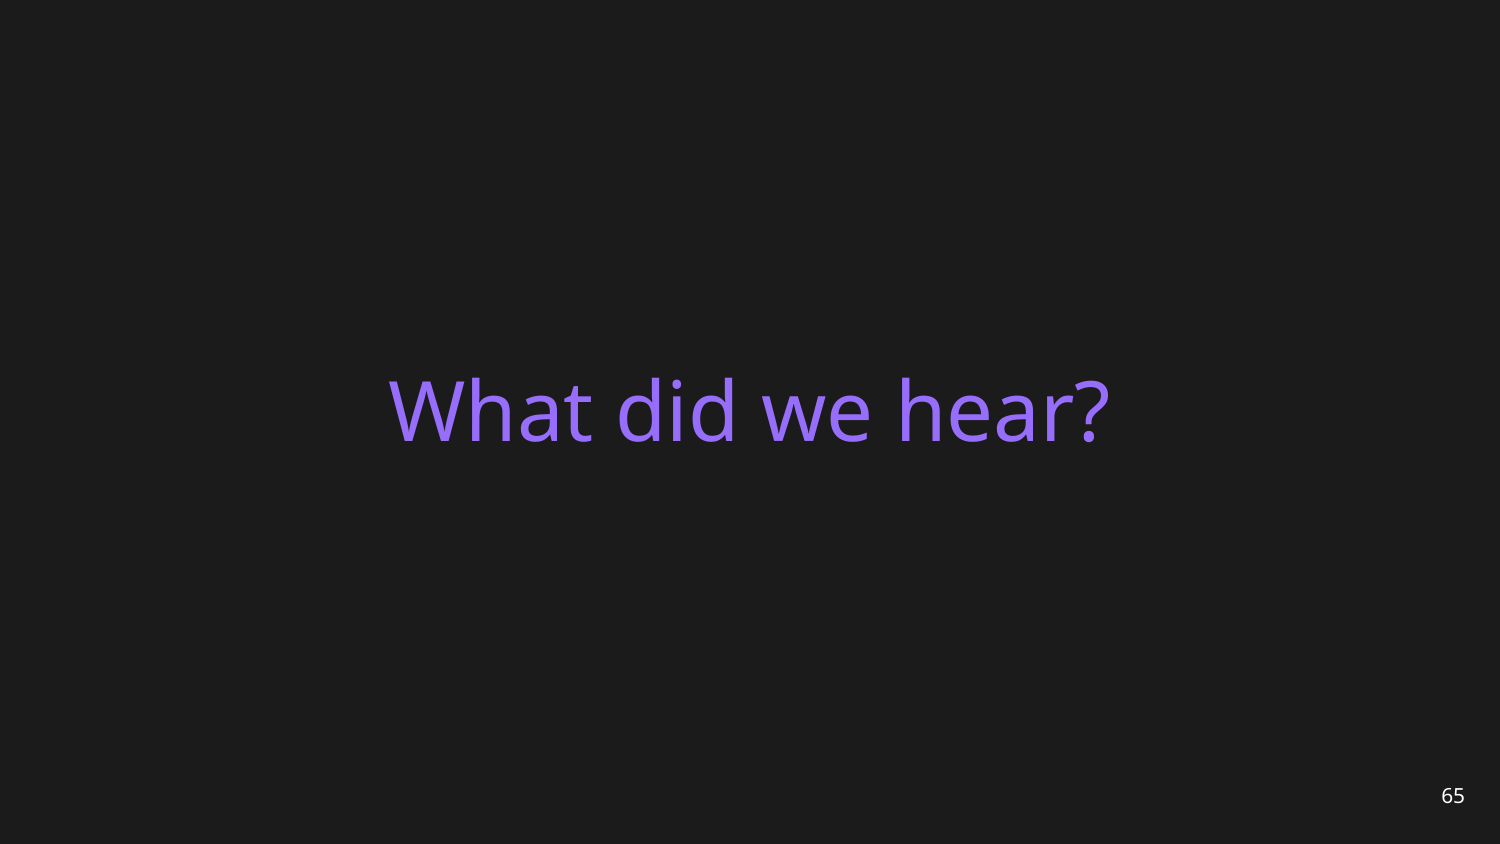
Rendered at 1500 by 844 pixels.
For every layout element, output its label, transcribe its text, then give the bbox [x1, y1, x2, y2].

slide_number 65 [1389, 764, 1480, 830]
title What did we hear? [51, 72, 1449, 753]
